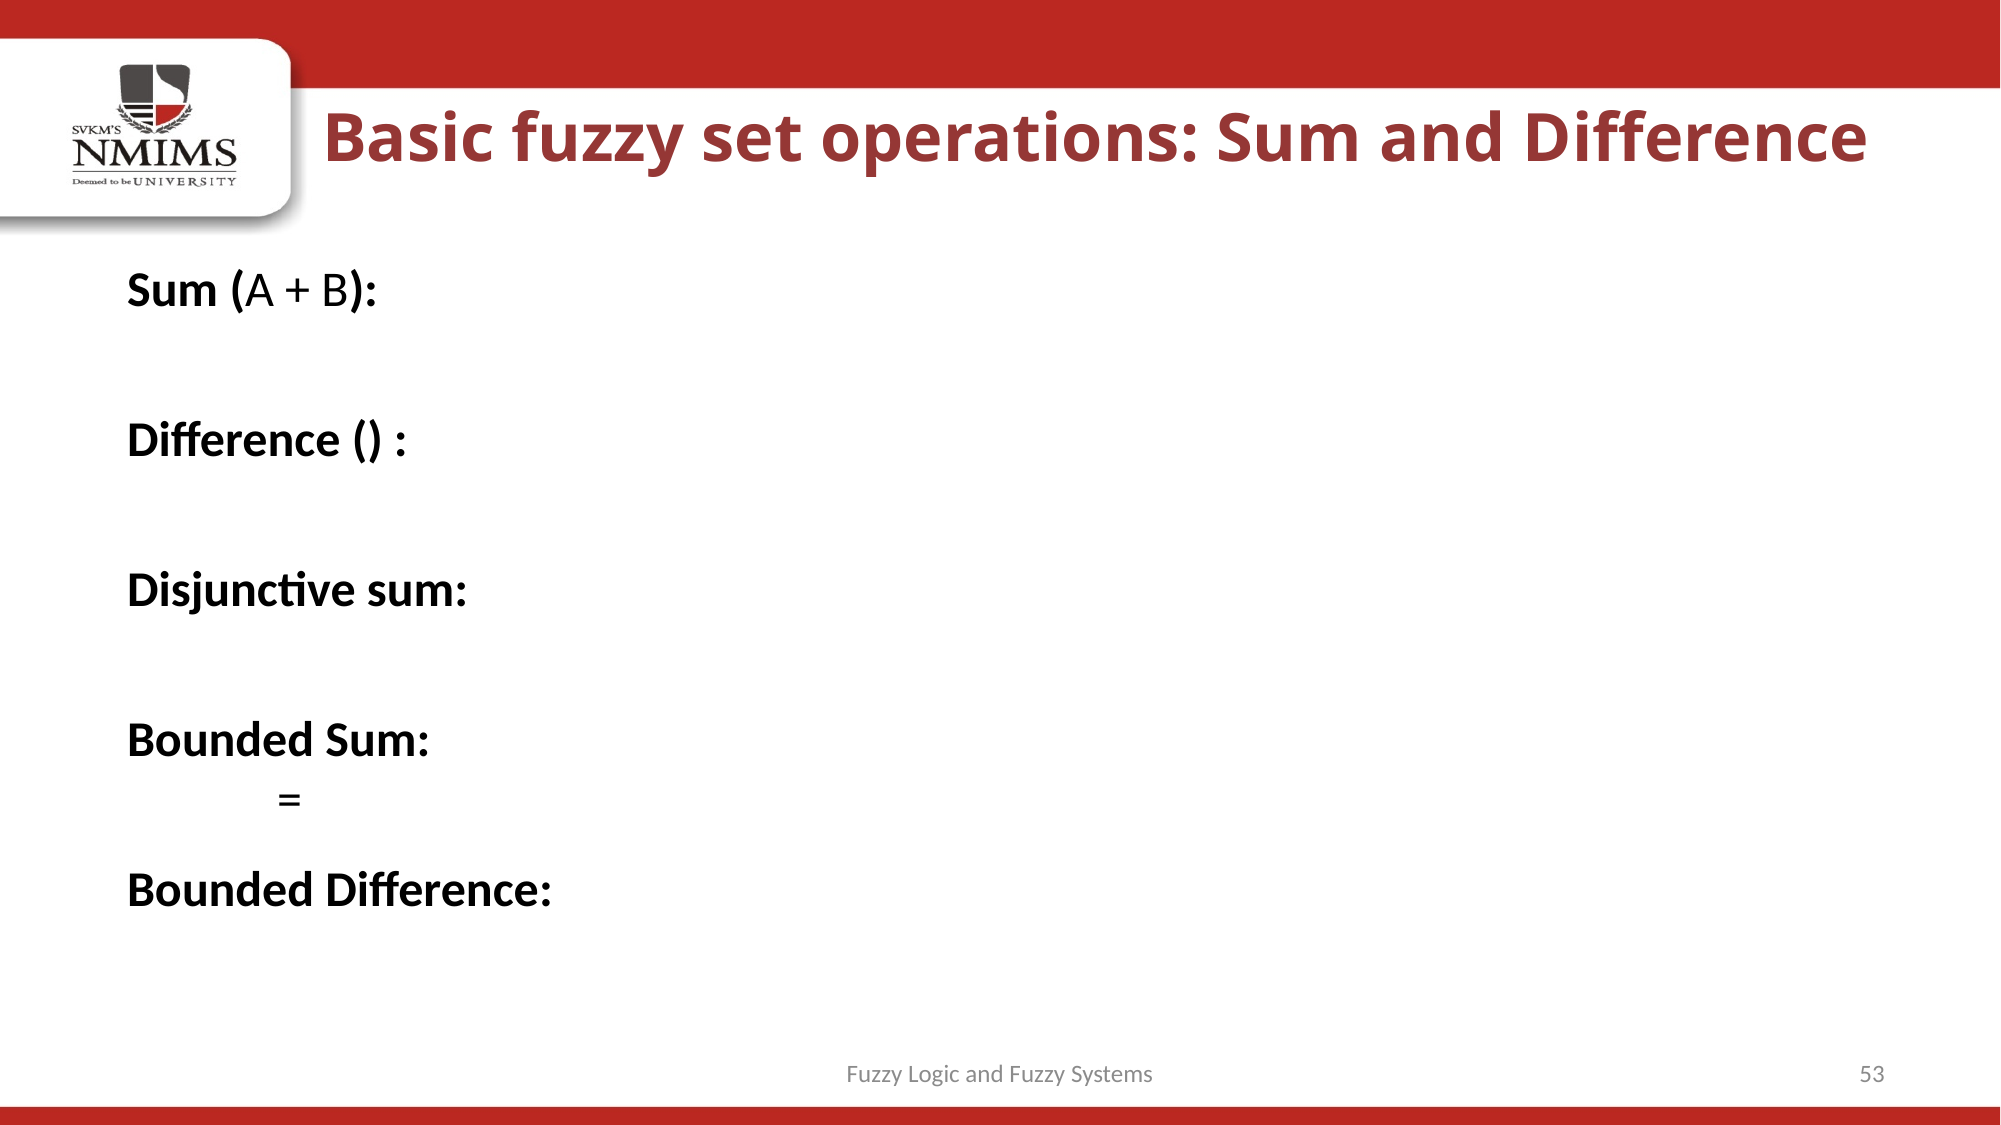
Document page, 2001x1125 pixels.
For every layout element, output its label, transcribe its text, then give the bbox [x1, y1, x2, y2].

picture [0, 0, 2001, 1125]
slide_number 53 [1433, 1042, 1900, 1103]
text_box Basic fuzzy set operations: Sum and Difference [307, 87, 2000, 183]
footer Fuzzy Logic and Fuzzy Systems [683, 1042, 1317, 1103]
